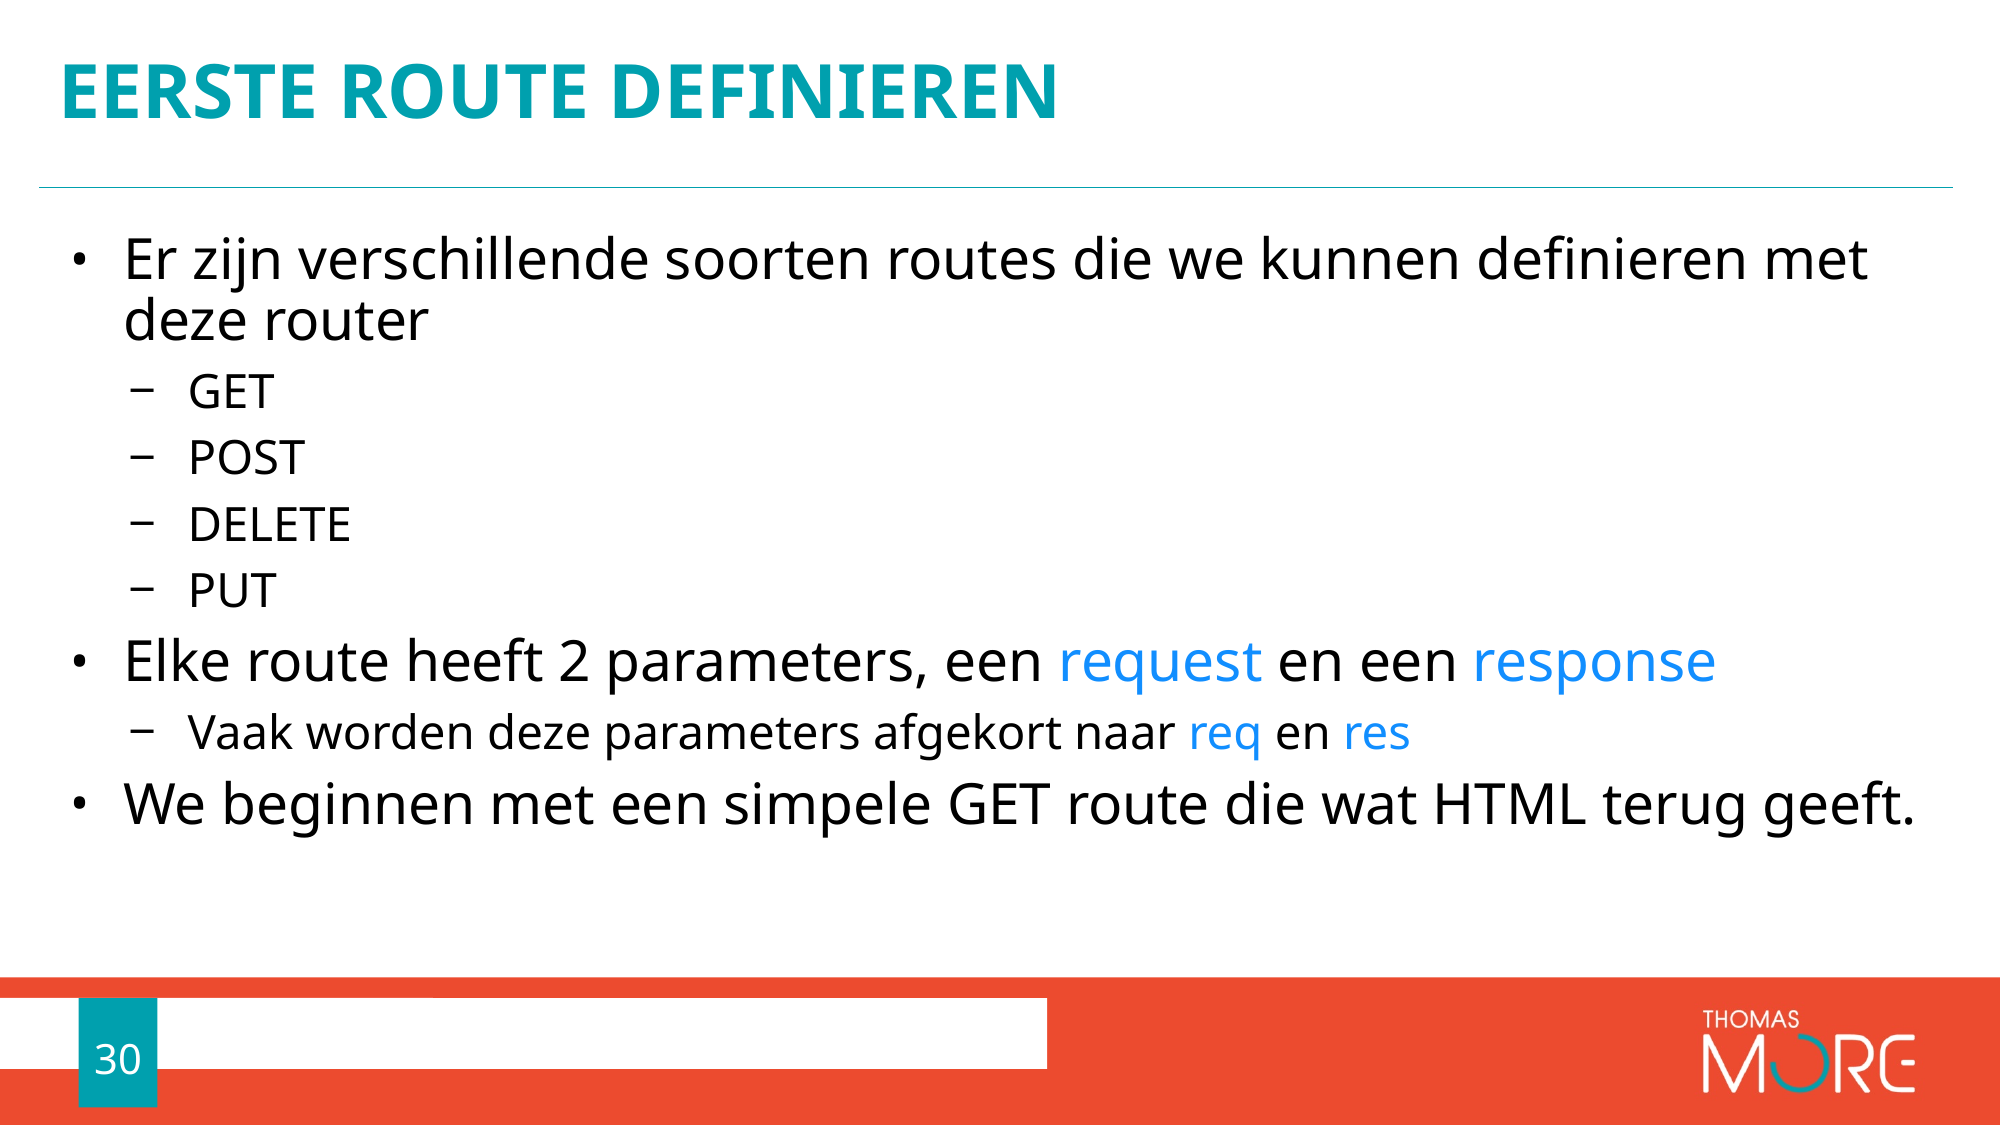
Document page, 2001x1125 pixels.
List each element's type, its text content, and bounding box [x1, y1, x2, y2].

slide_number 30 [78, 998, 158, 1108]
title Eerste route definieren [0, 0, 2000, 188]
picture [1673, 980, 1944, 1122]
footer [165, 998, 1048, 1069]
list Er zijn verschillende soorten routes die we kunnen definieren met deze router GET POST DELETE PUT Elke route heeft 2 parameters, een request en een response Vaak worden deze parameters afgekort naar req en res We beginnen met een simpele GET route die wat HTML terug geeft. [0, 188, 2000, 916]
